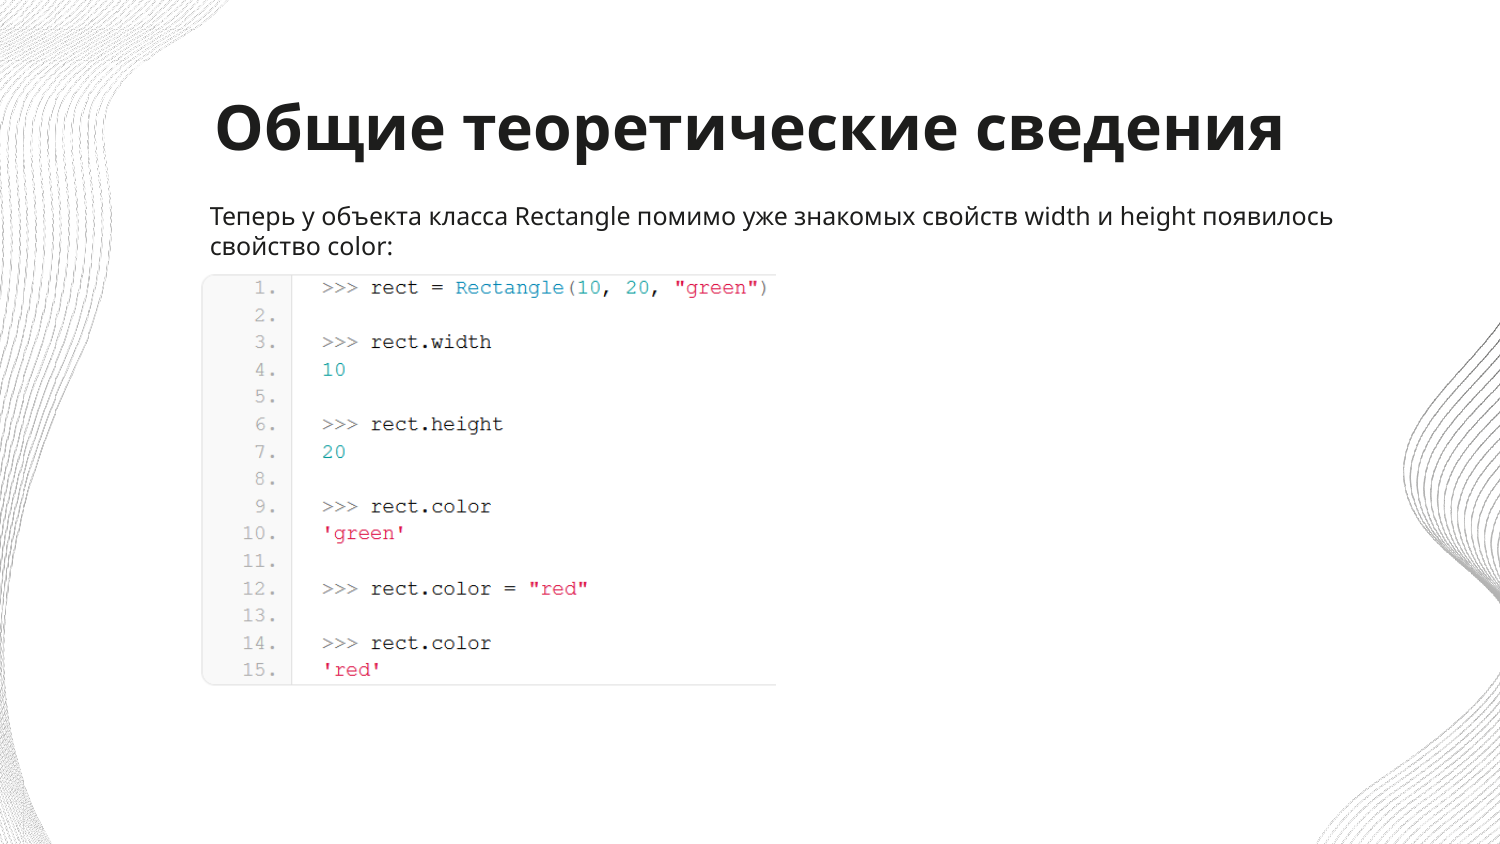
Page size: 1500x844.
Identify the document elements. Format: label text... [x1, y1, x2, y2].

subtitle Теперь у объекта класса Rectangle помимо уже знакомых свойств width и height появилось свойство color: [194, 185, 1376, 588]
picture [982, 176, 1500, 844]
title Общие теоретические сведения [118, 72, 1383, 167]
picture [0, 0, 776, 844]
